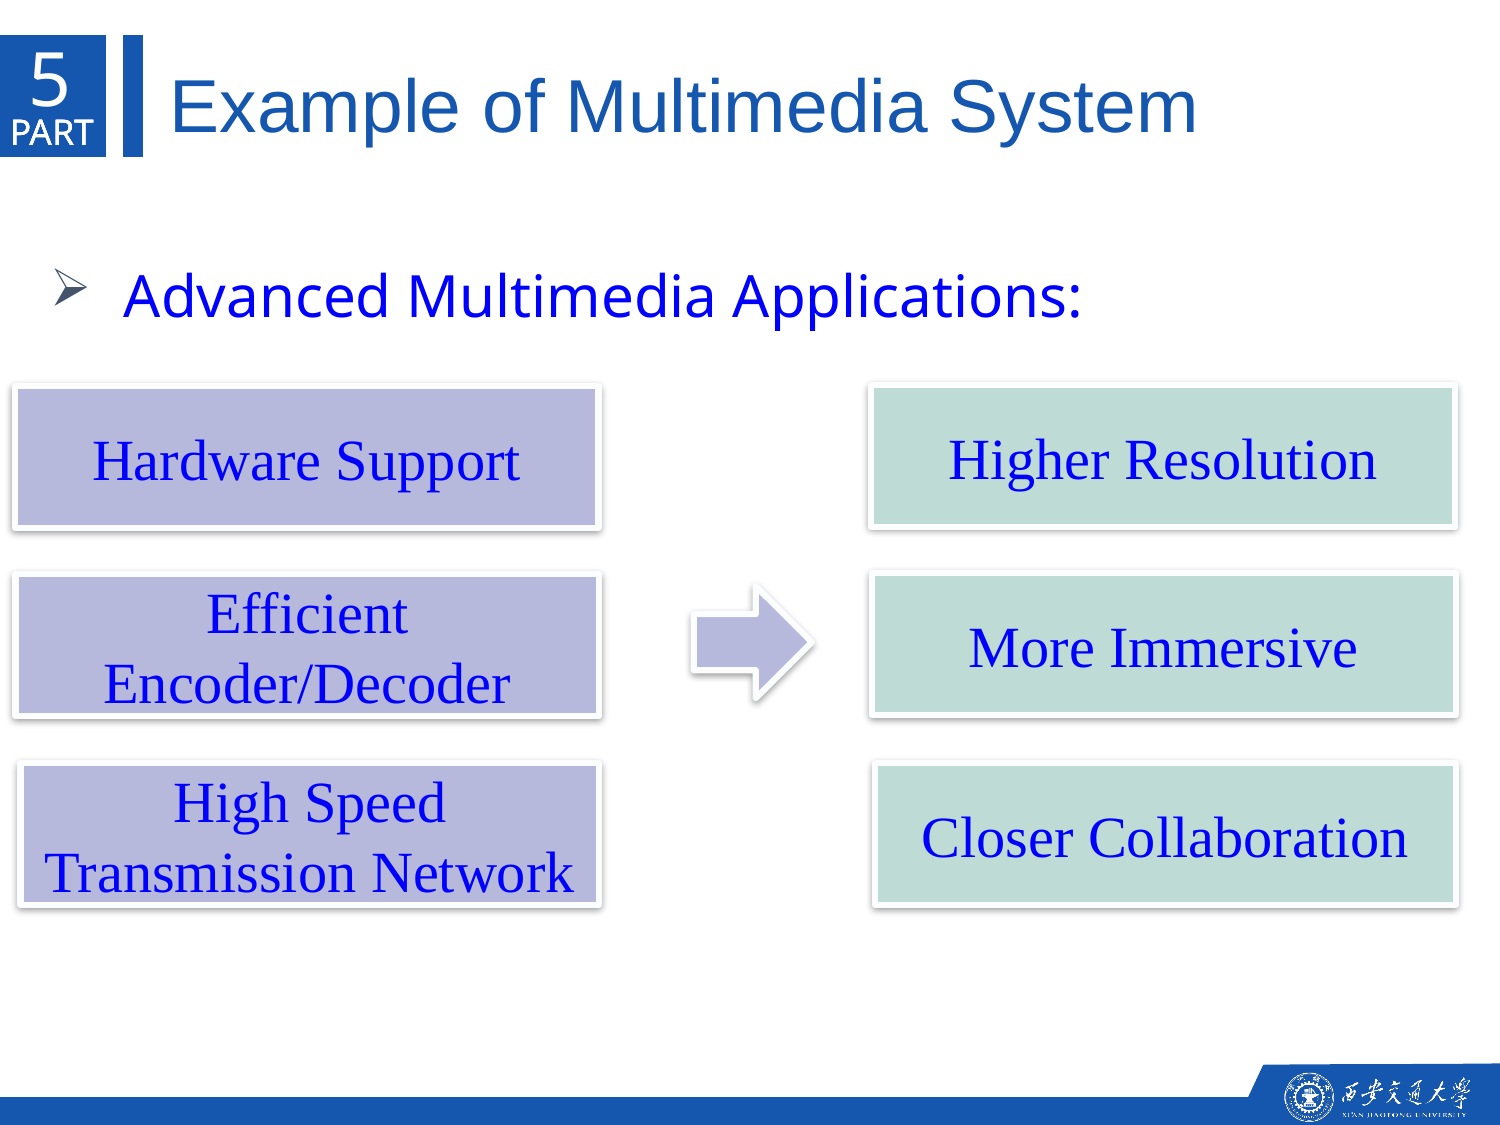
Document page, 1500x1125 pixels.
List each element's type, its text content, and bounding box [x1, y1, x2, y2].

text_box Closer Collaboration [875, 763, 1456, 905]
text_box Advanced Multimedia Applications: [35, 216, 1441, 354]
text_box Higher Resolution [871, 385, 1455, 527]
text_box [122, 34, 144, 158]
text_box PART [9, 109, 95, 153]
text_box More Immersive [871, 573, 1456, 715]
text_box [0, 34, 107, 158]
text_box Efficient Encoder/Decoder [15, 574, 600, 716]
text_box High Speed Transmission Network [20, 763, 600, 905]
text_box [693, 586, 812, 699]
text_box Hardware Support [14, 386, 599, 528]
text_box Example of Multimedia System [155, 50, 1215, 216]
text_box 5 [14, 23, 87, 109]
